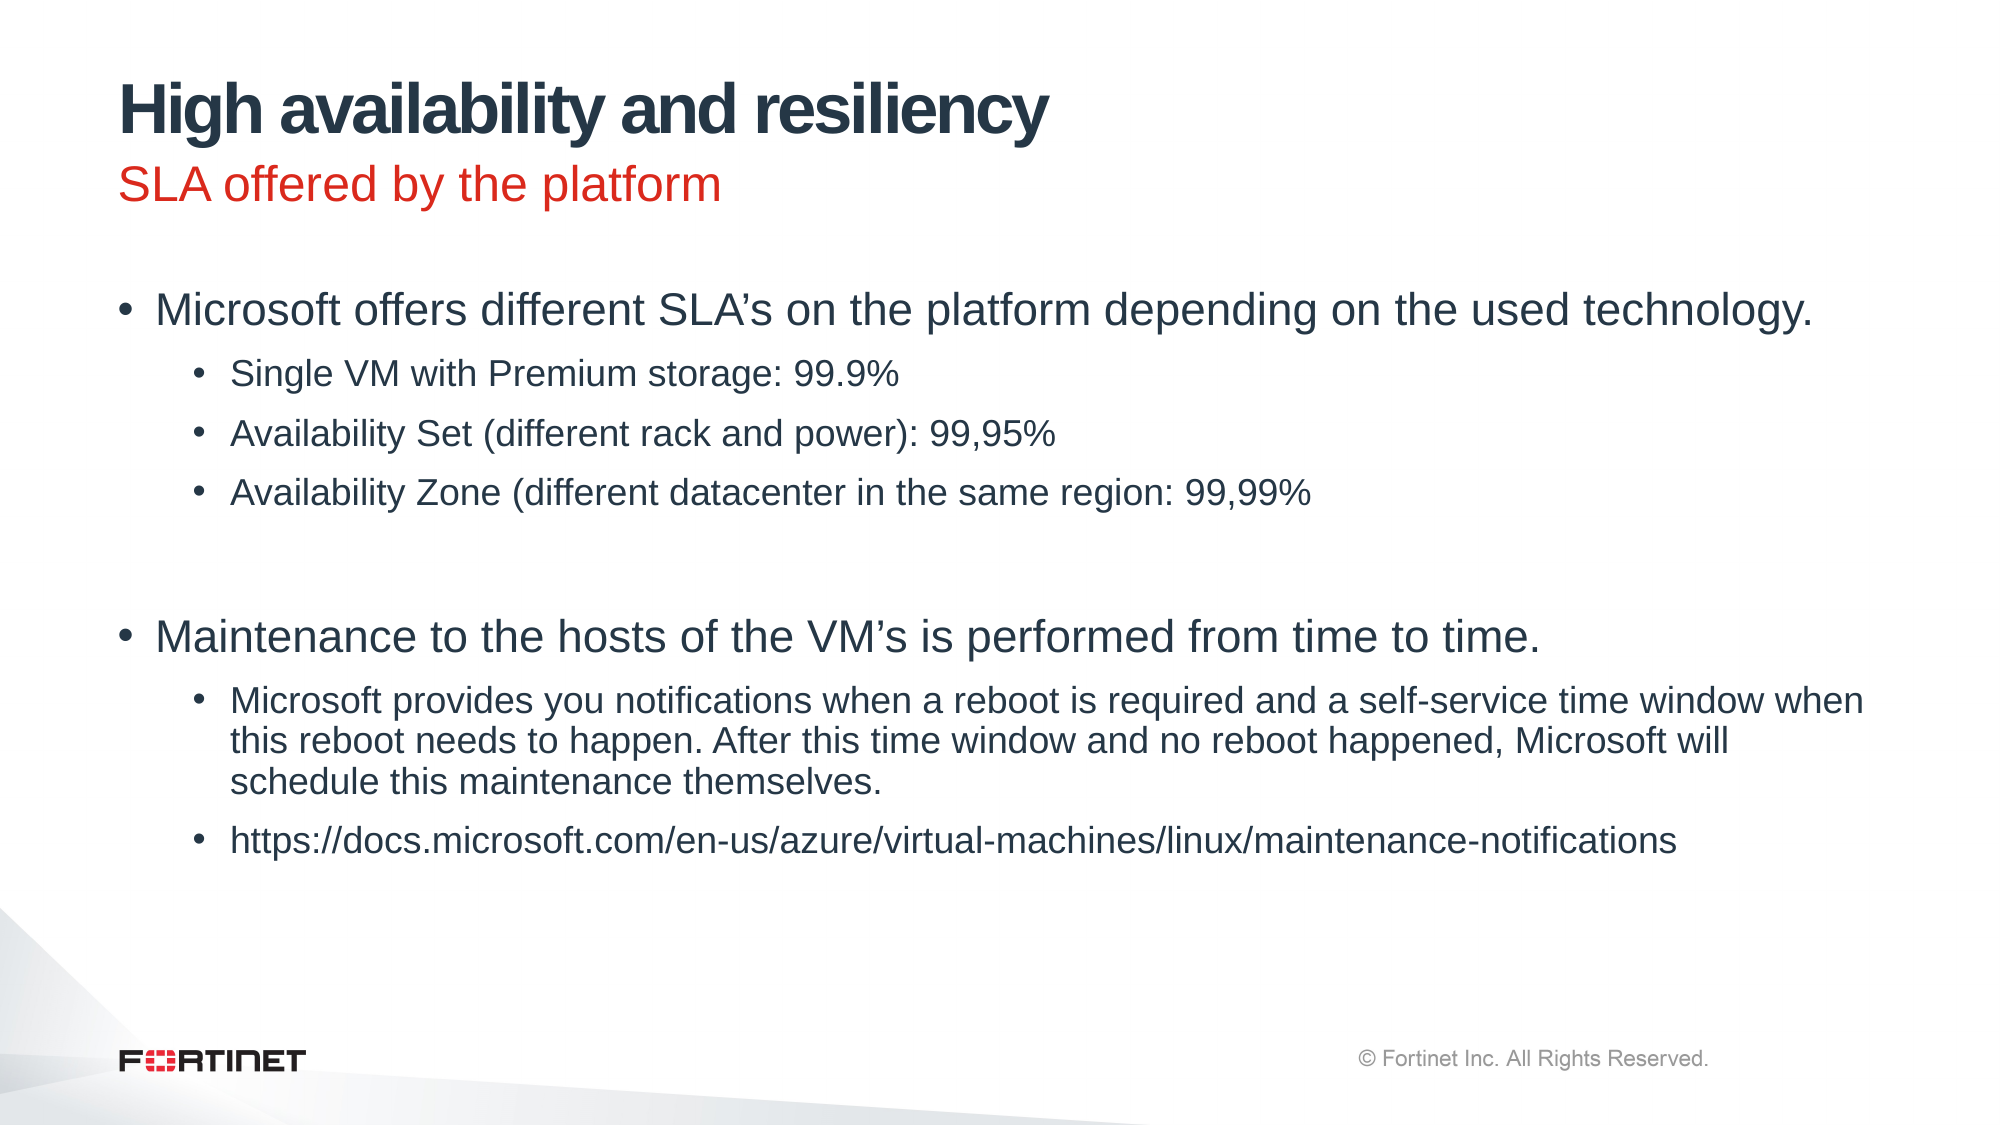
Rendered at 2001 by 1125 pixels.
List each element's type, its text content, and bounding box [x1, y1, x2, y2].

list Microsoft offers different SLA’s on the platform depending on the used technology. Single VM with Premium storage: 99.9% Availability Set (different rack and power): 99,95% Availability Zone (different datacenter in the same region: 99,99% Maintenance to the hosts of the VM’s is performed from time to time. Microsoft provides you notifications when a reboot is required and a self-service time window when this reboot needs to happen. After this time window and no reboot happened, Microsoft will schedule this maintenance themselves. https://docs.microsoft.com/en-us/azure/virtual-machines/linux/maintenance-notifications [102, 278, 1882, 993]
title High availability and resiliency [103, 1, 1882, 151]
picture [0, 1, 2000, 1125]
list SLA offered by the platform [102, 151, 1882, 219]
